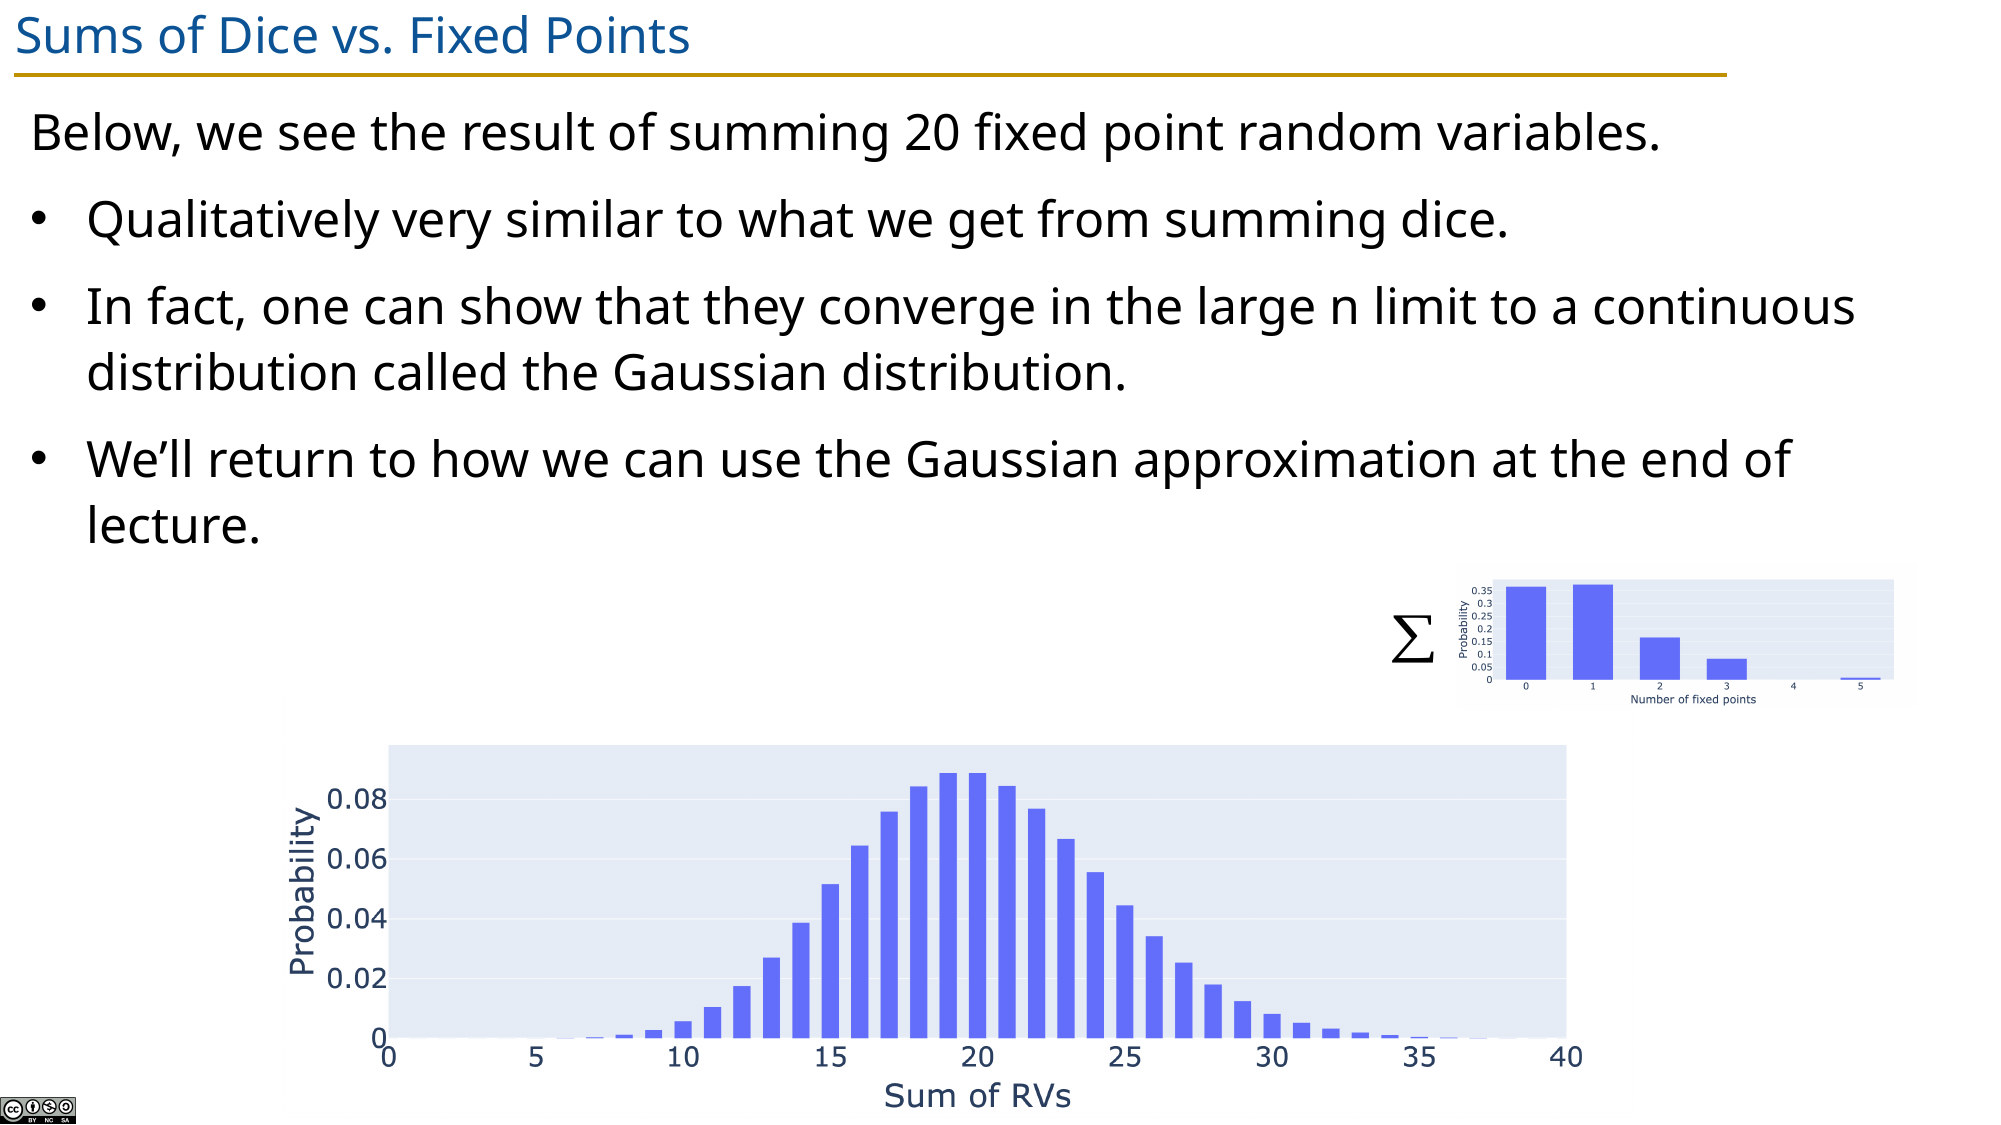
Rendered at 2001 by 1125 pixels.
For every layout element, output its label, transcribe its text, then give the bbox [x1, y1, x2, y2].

picture [281, 561, 1918, 1118]
list Below, we see the result of summing 20 fixed point random variables. Qualitatively very similar to what we get from summing dice. In fact, one can show that they converge in the large n limit to a continuous distribution called the Gaussian distribution. We’ll return to how we can use the Gaussian approximation at the end of lecture. [15, 87, 1900, 1013]
picture [0, 1097, 76, 1124]
title Sums of Dice vs. Fixed Points [0, 0, 1725, 75]
